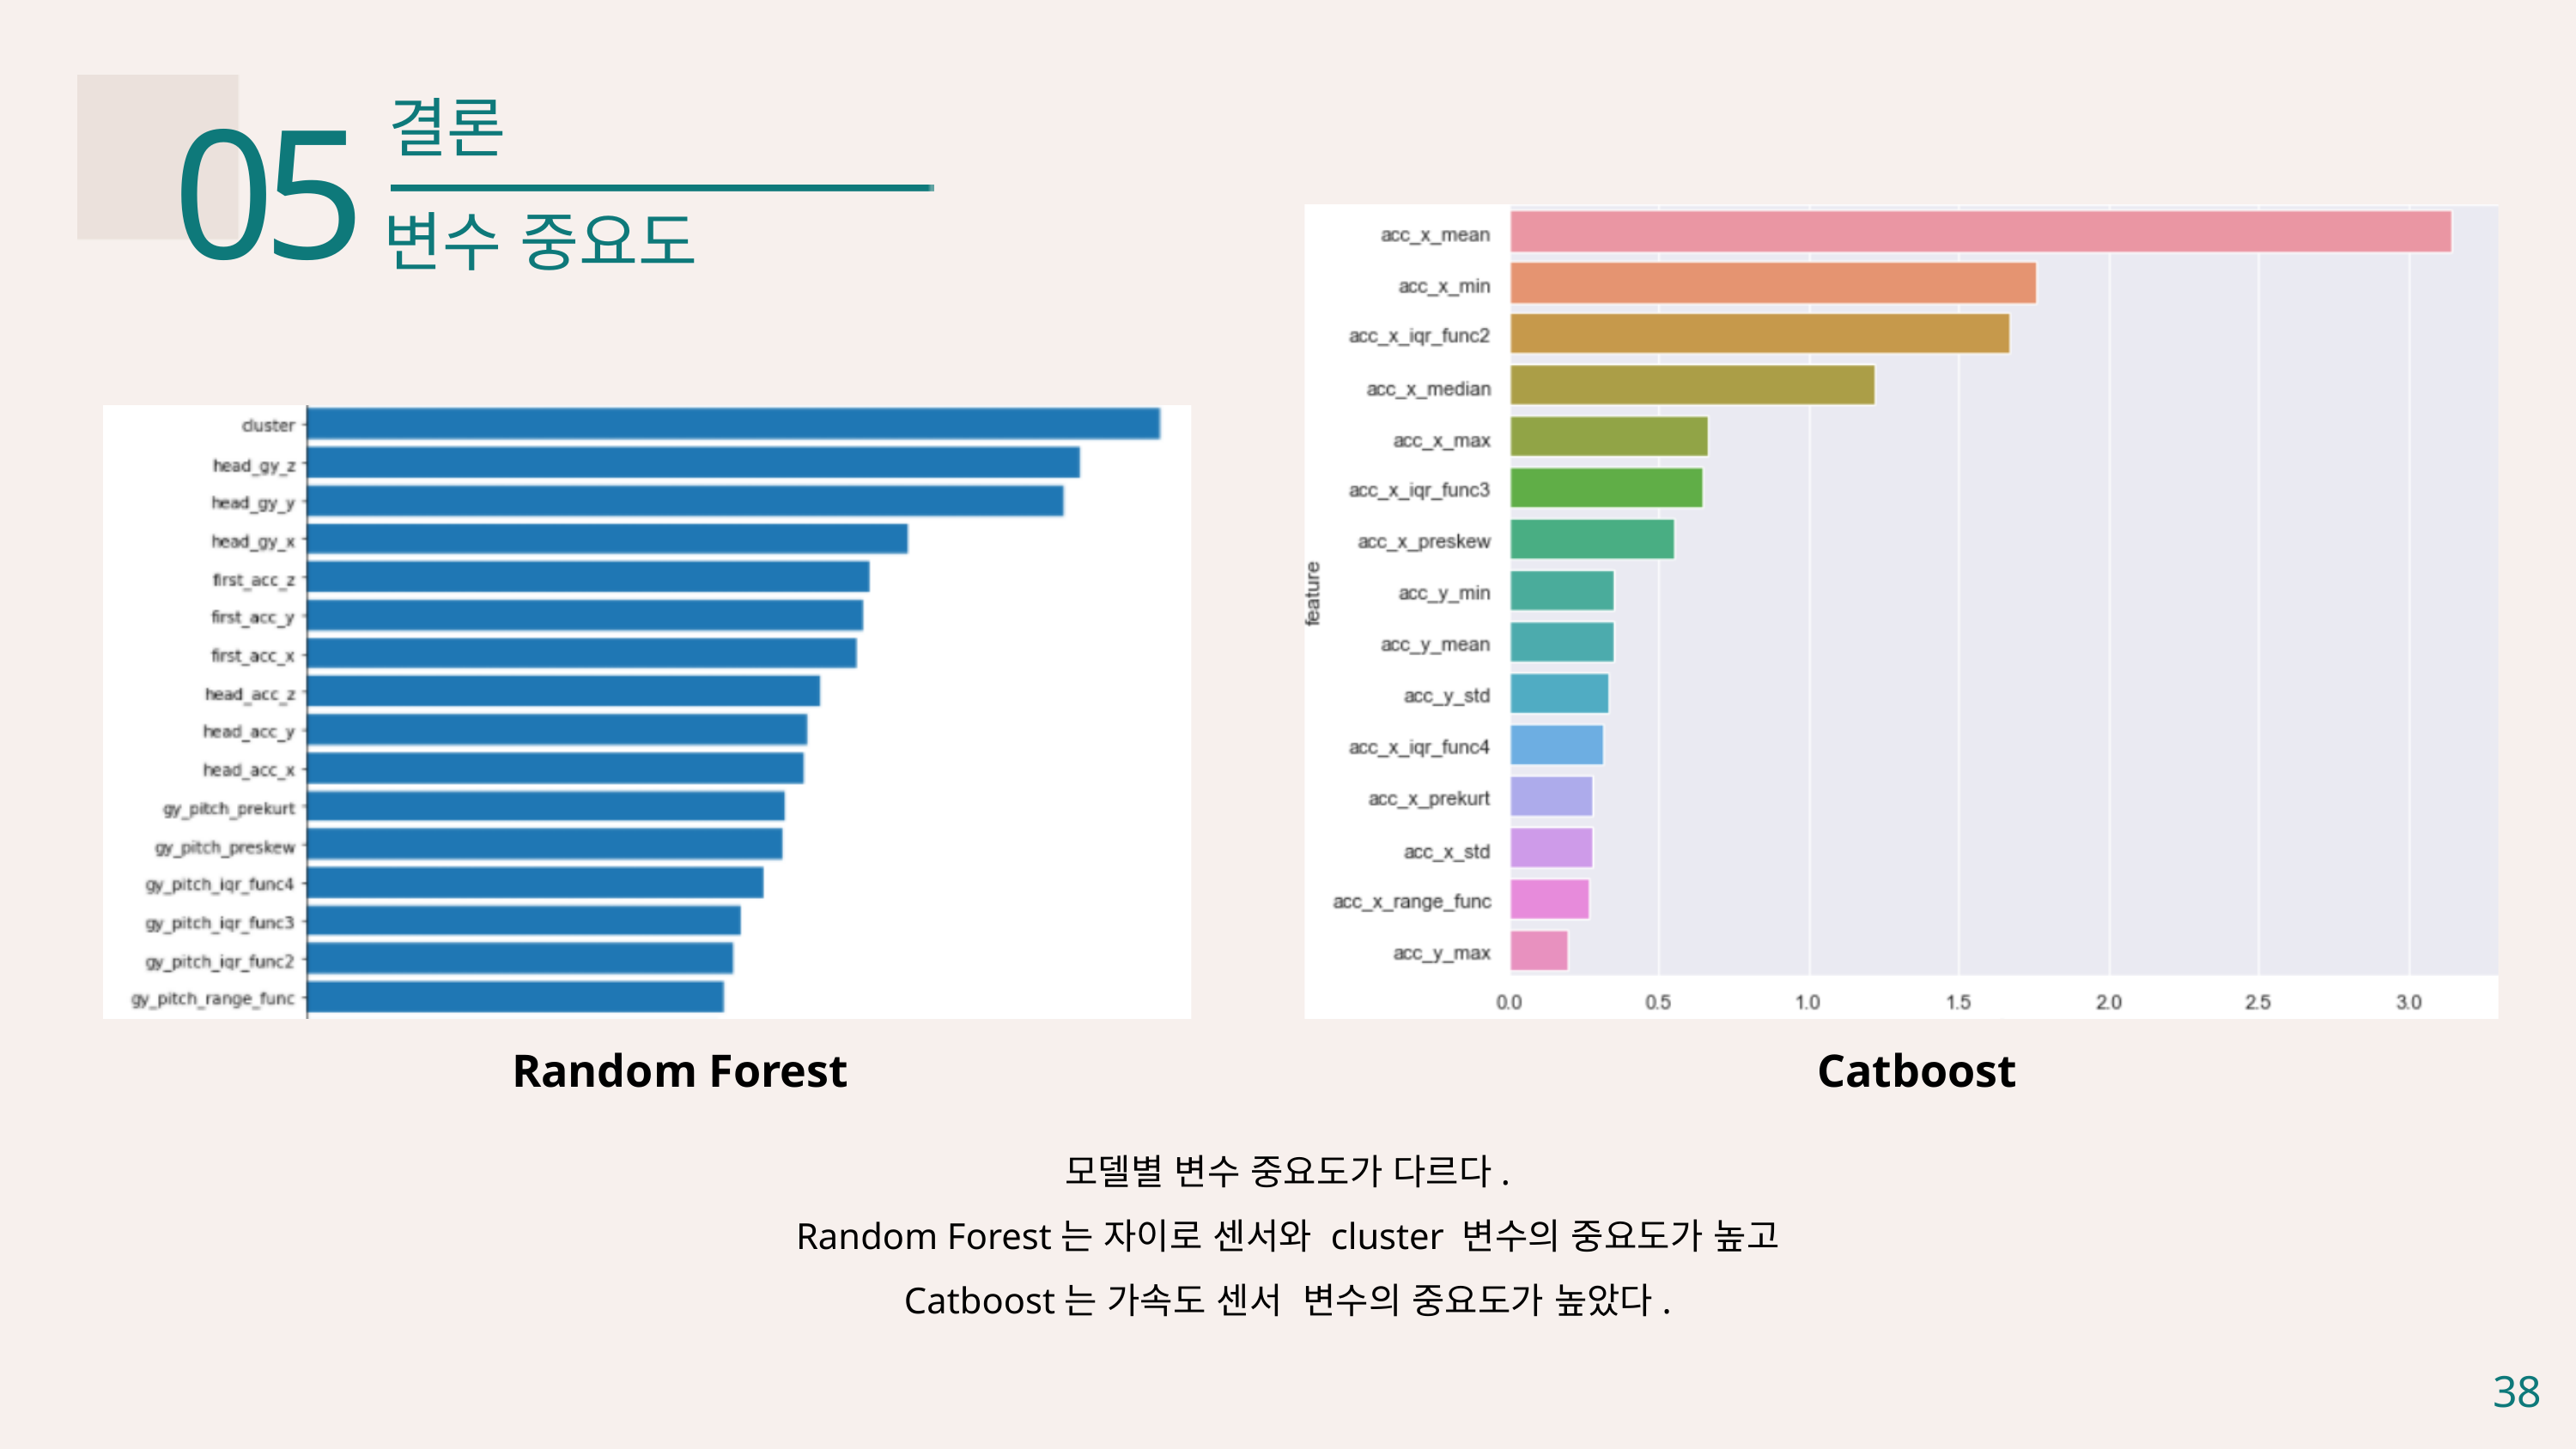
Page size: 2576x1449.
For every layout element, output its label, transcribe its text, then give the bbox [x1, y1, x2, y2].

text_box 결론 [375, 81, 1009, 171]
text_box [76, 75, 240, 241]
text_box 모델별 변수 중요도가 다르다. Random Forest는 자이로 센서와 cluster 변수의 중요도가 높고 Catboost는 가속도 센서 변수의 중요도가 높았다. [450, 1121, 2125, 1328]
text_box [391, 185, 934, 192]
text_box 변수 중요도 [371, 194, 999, 285]
text_box Random Forest [499, 1025, 861, 1103]
text_box 05 [160, 73, 812, 301]
text_box Catboost [1804, 1024, 2030, 1103]
picture [1304, 204, 2499, 1020]
picture [102, 405, 1192, 1020]
slide_number 38 [2254, 1367, 2555, 1420]
